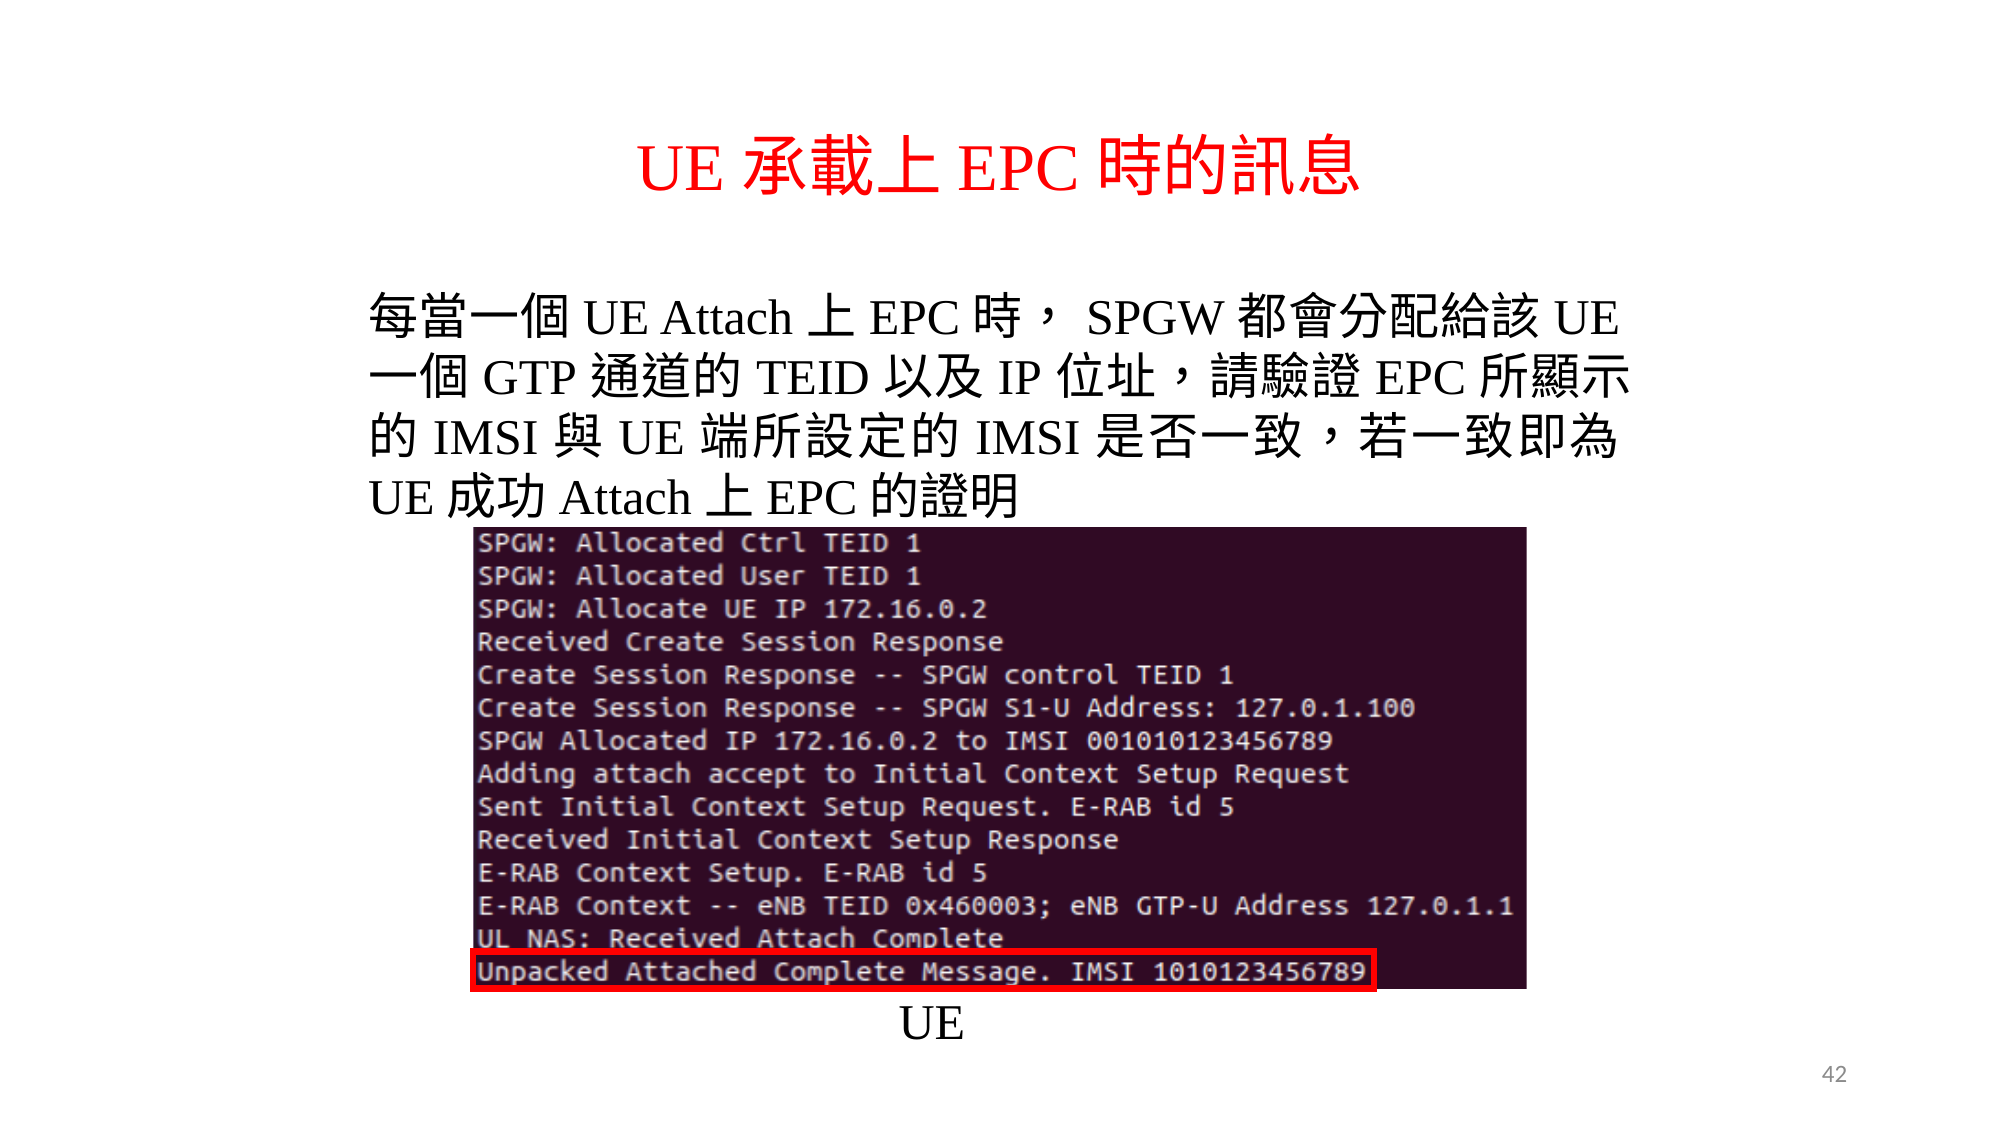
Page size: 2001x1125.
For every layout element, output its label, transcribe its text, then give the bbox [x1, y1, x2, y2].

slide_number 42 [1412, 1042, 1863, 1103]
title UE承載上EPC時的訊息 [137, 59, 1863, 278]
list 每當一個UE Attach上EPC時，SPGW都會分配給該UE一個GTP通道的TEID以及IP位址，請驗證EPC所顯示的IMSI與UE端所設定的IMSI是否一致，若一致即為UE成功Attach上EPC的證明 [353, 277, 1647, 598]
text_box UE [816, 990, 1048, 1057]
picture [473, 527, 1527, 989]
